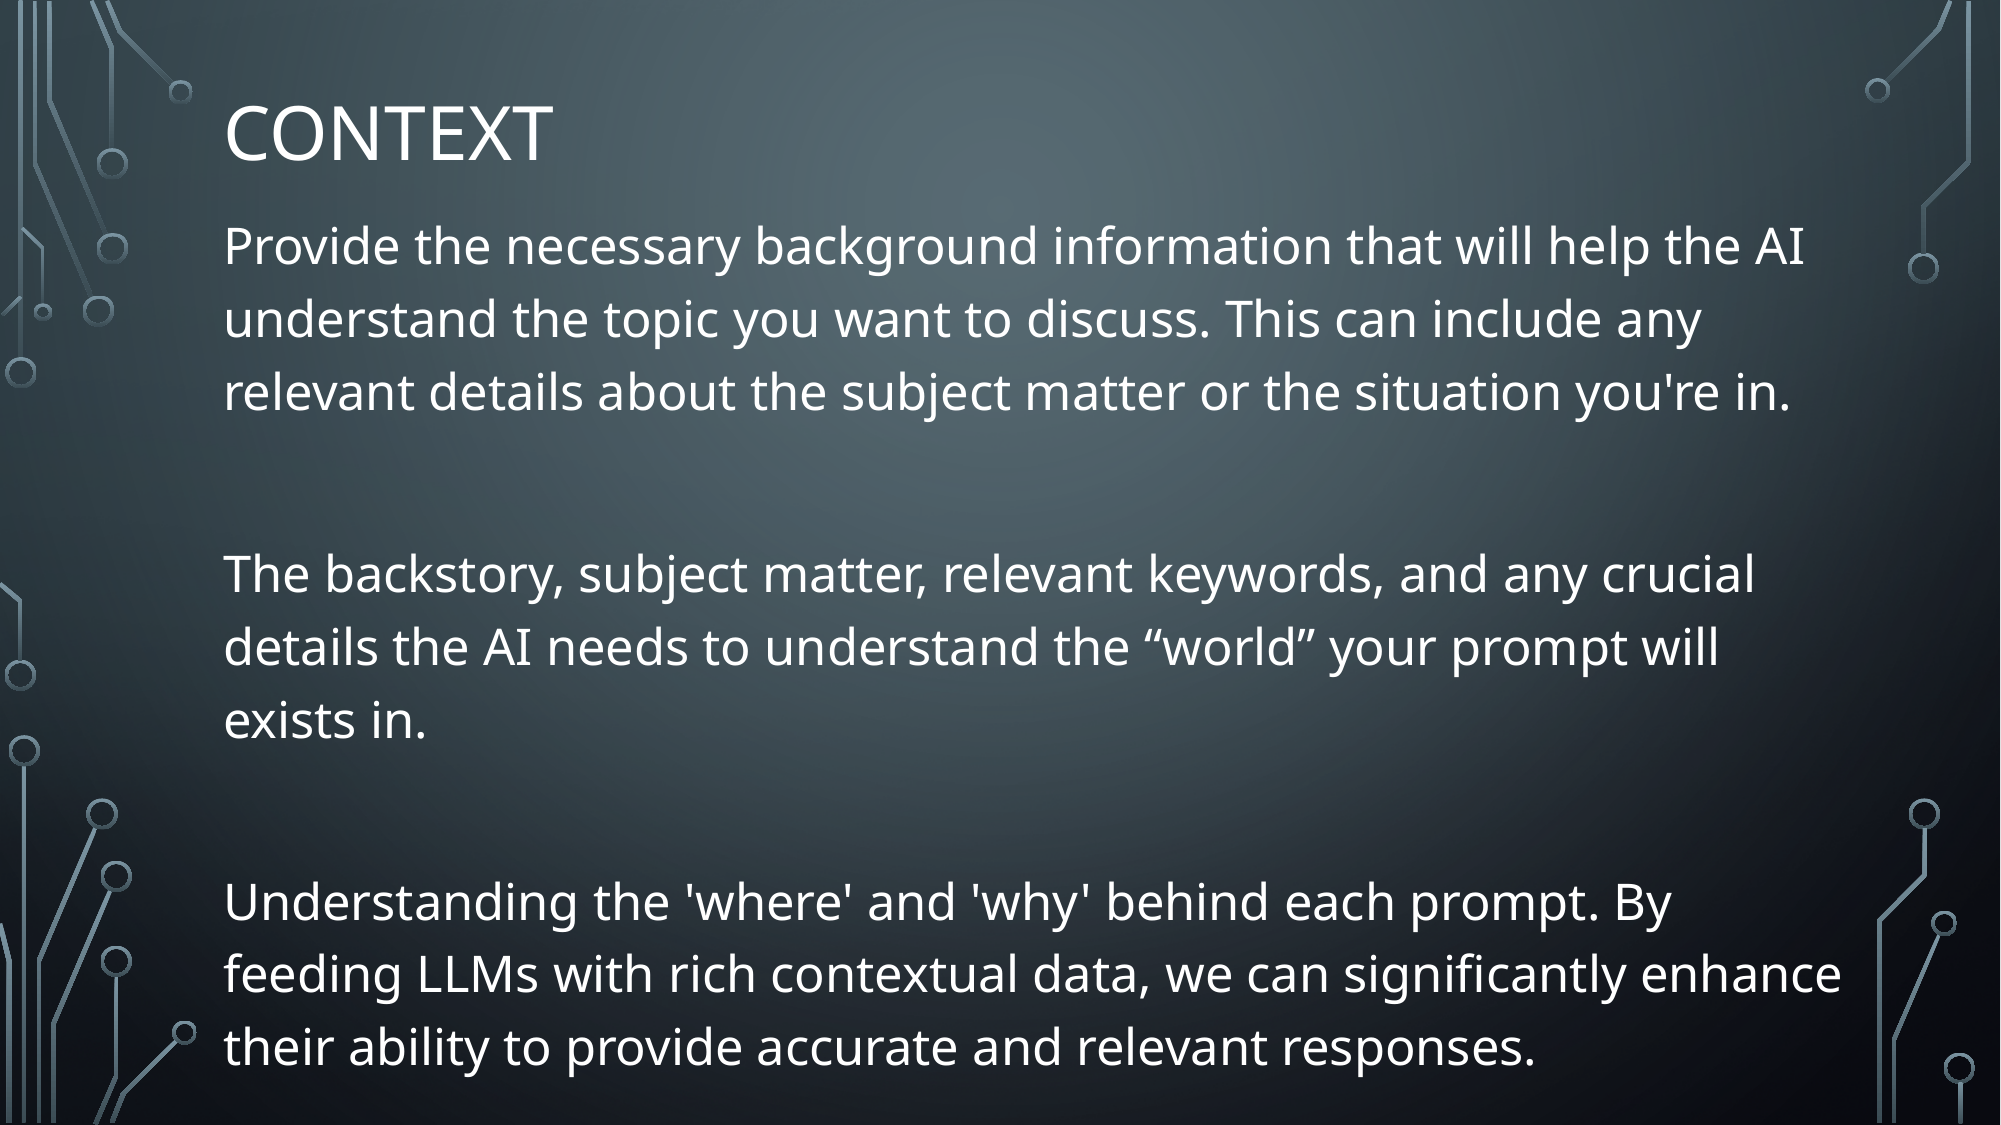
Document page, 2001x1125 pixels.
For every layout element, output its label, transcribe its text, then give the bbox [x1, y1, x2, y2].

title context [208, 12, 1609, 194]
list Provide the necessary background information that will help the AI understand the topic you want to discuss. This can include any relevant details about the subject matter or the situation you're in. The backstory, subject matter, relevant keywords, and any crucial details the AI needs to understand the “world” your prompt will exists in. Understanding the 'where' and 'why' behind each prompt. By feeding LLMs with rich contextual data, we can significantly enhance their ability to provide accurate and relevant responses. [208, 194, 1876, 1095]
